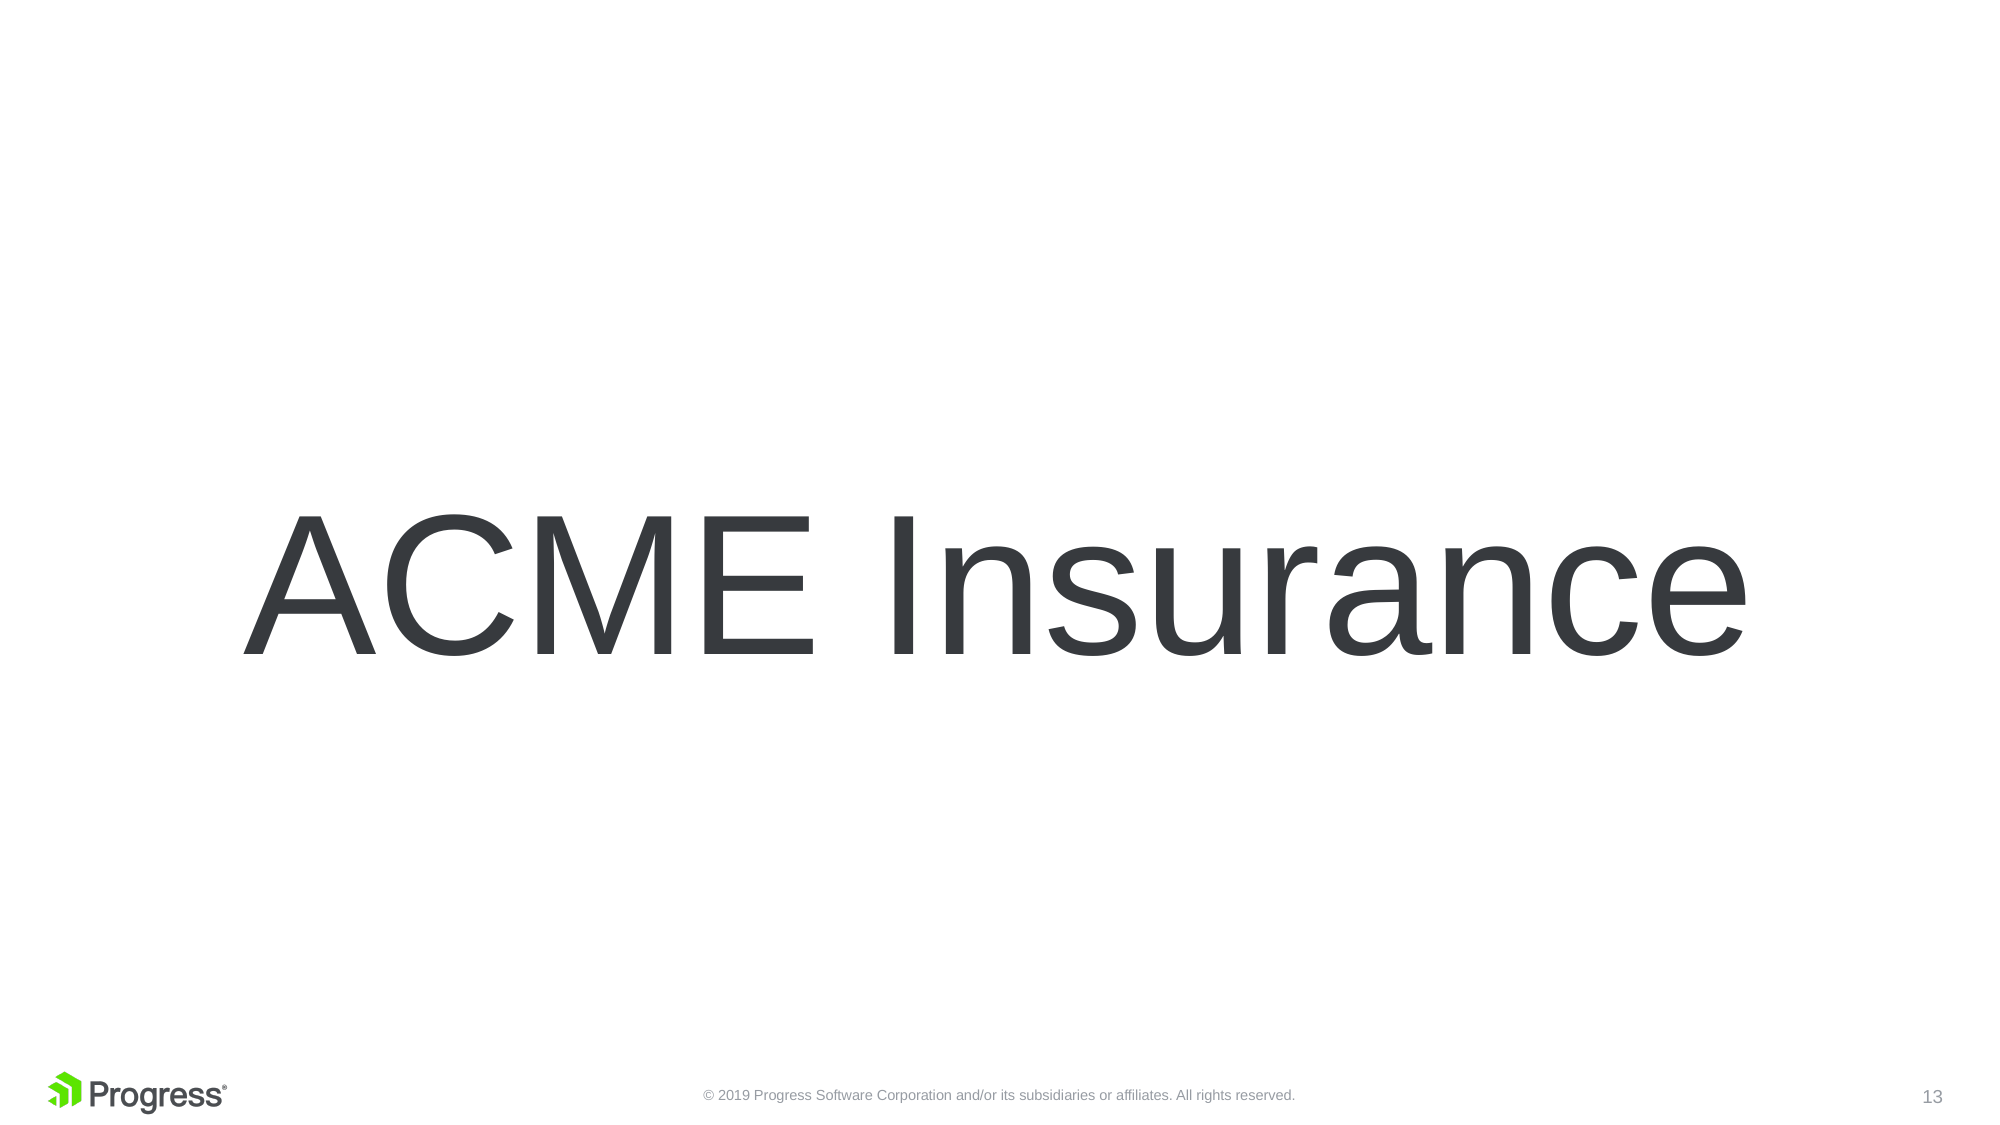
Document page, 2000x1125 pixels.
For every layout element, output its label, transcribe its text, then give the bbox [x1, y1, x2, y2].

text_box ACME Insurance [228, 447, 1771, 702]
